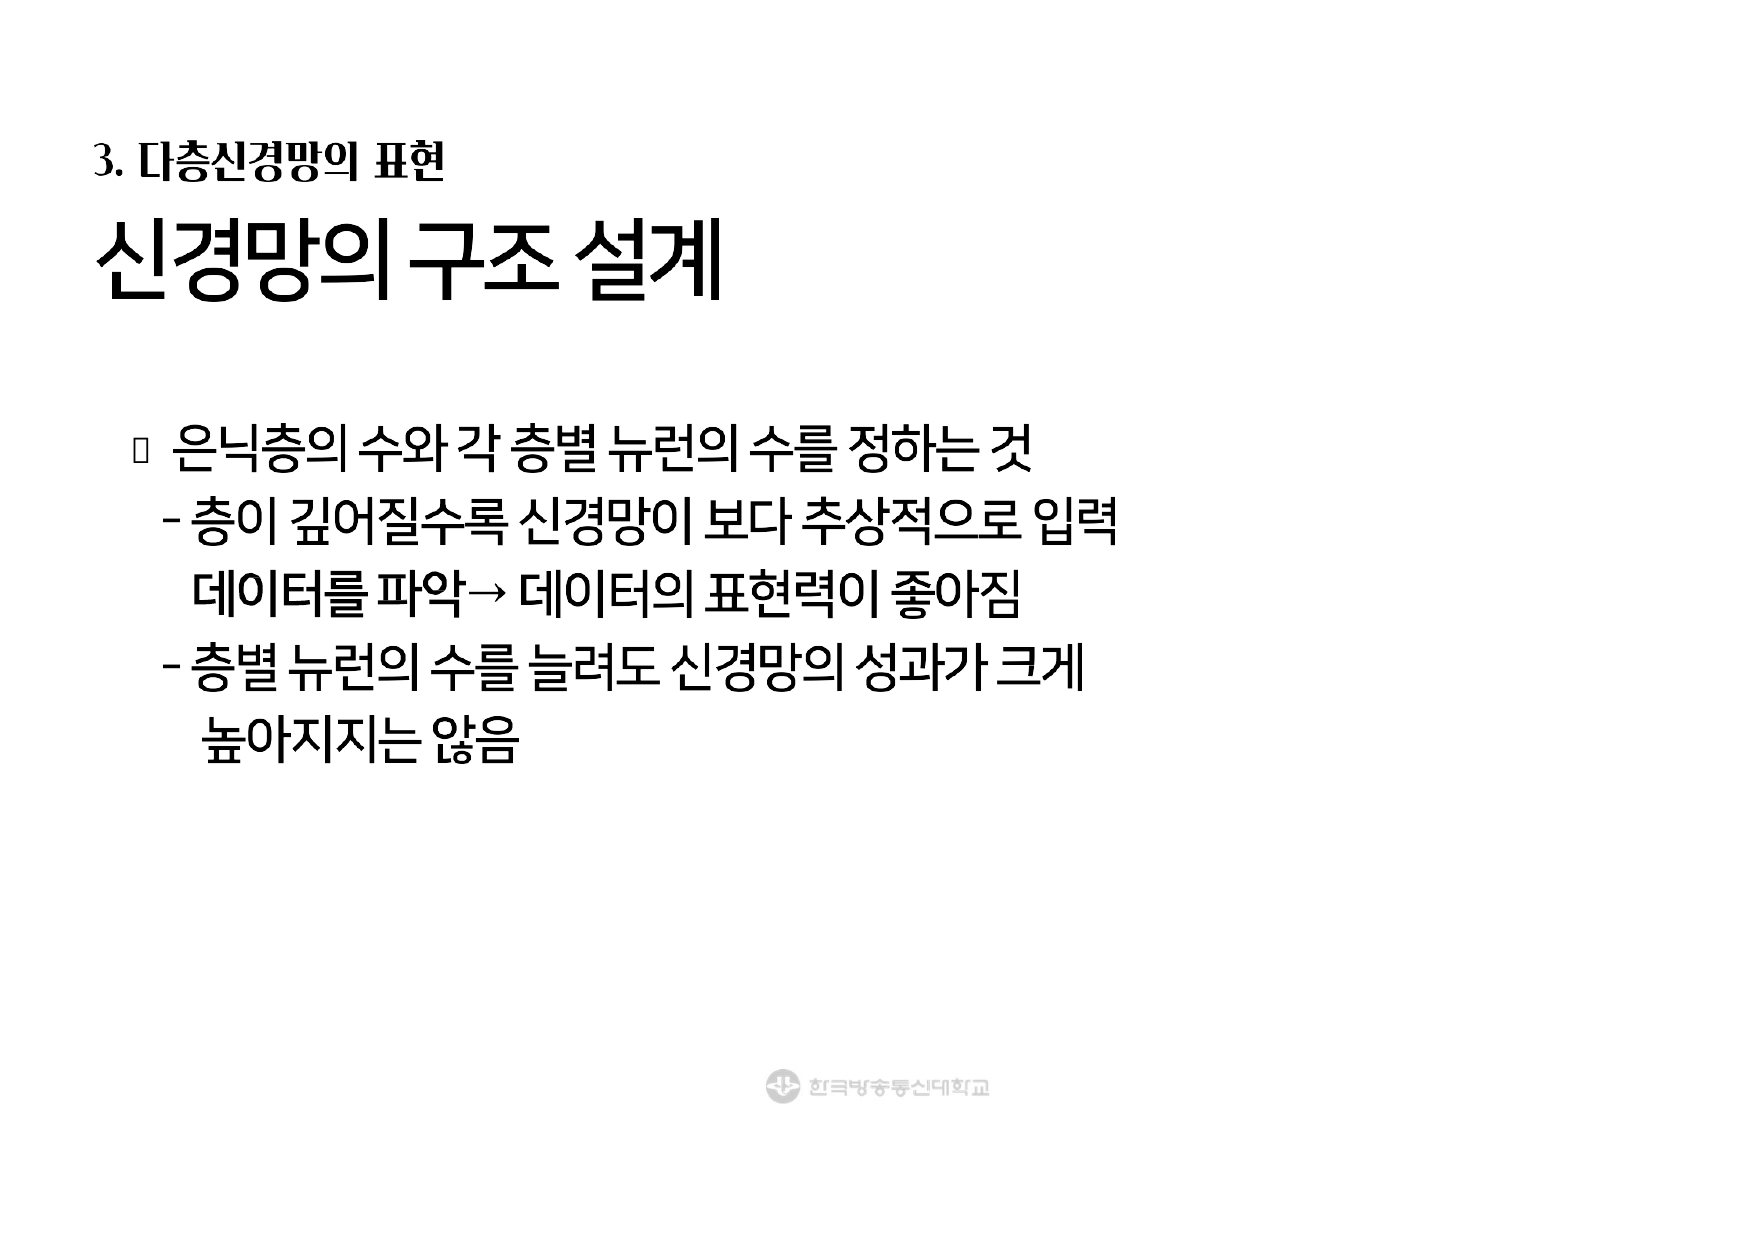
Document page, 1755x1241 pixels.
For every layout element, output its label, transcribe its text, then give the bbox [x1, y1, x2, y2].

picture [94, 140, 443, 182]
text_box  [128, 425, 168, 471]
picture [764, 1068, 990, 1104]
picture [162, 642, 1082, 692]
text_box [194, 569, 506, 618]
picture [162, 495, 1115, 546]
picture [202, 715, 520, 765]
picture [96, 217, 719, 302]
picture [521, 569, 1018, 619]
picture [173, 422, 1032, 473]
